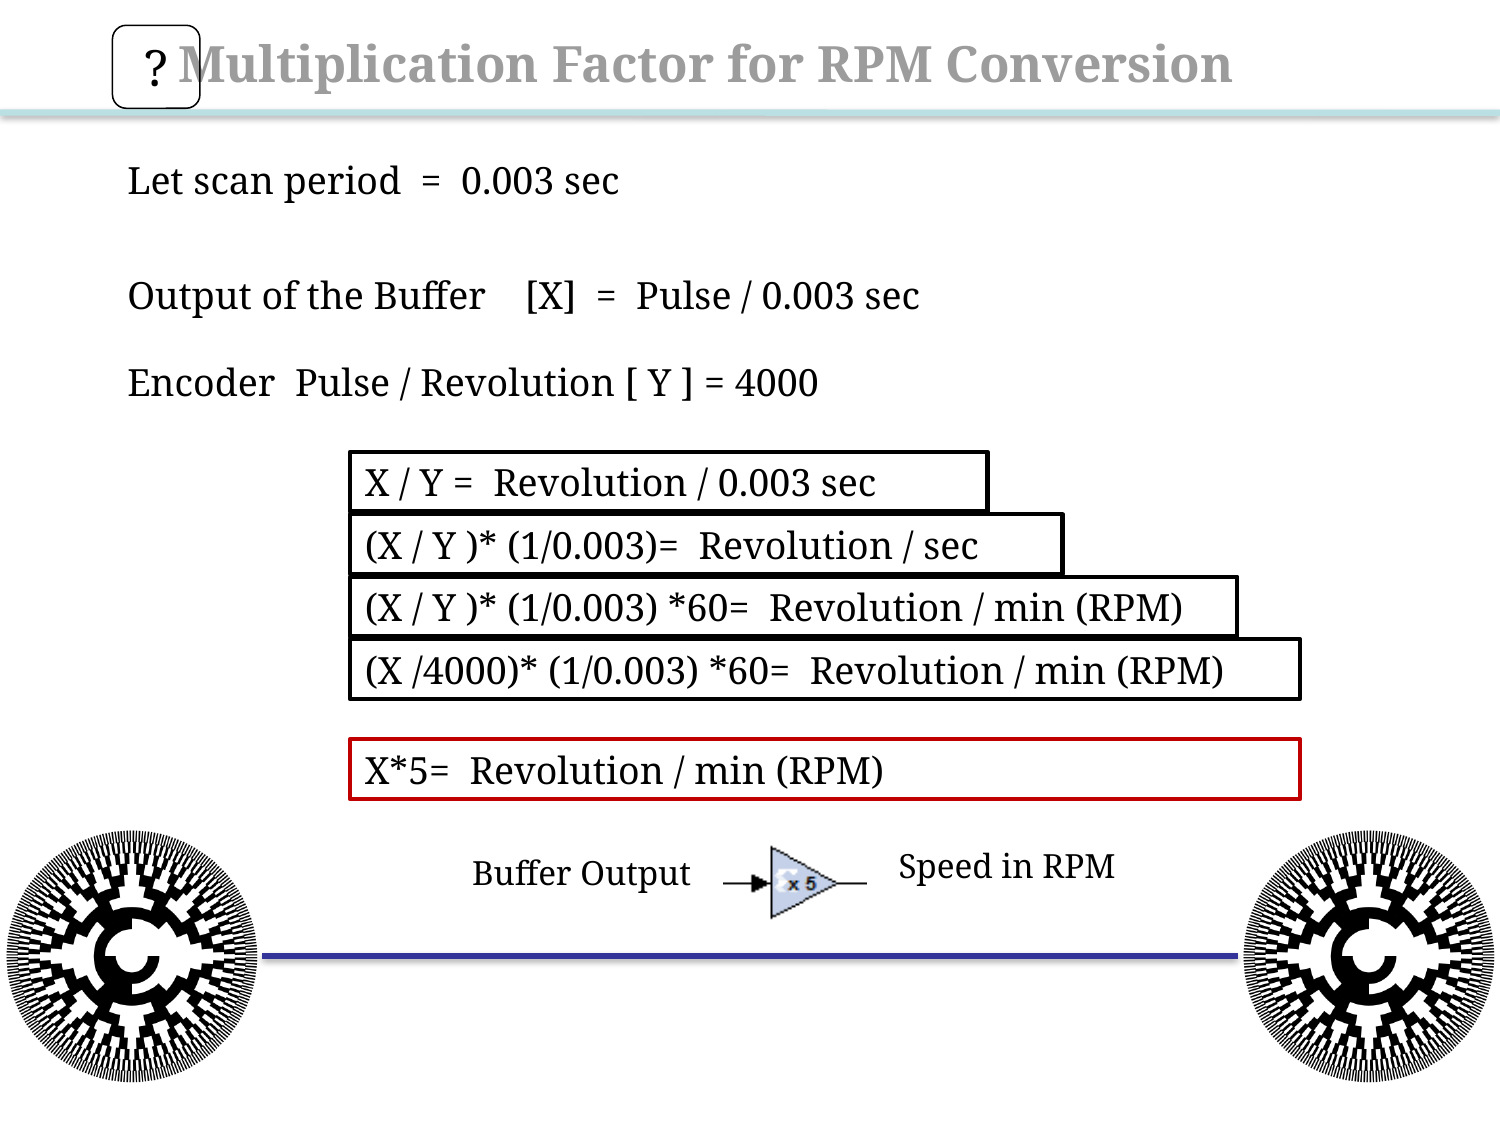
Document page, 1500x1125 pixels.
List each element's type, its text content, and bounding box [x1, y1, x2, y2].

text_box X*5= Revolution / min (RPM) [348, 737, 1302, 801]
text_box Encoder Pulse / Revolution [ Y ] = 4000 [110, 350, 1040, 414]
text_box Output of the Buffer [X] = Pulse / 0.003 sec [110, 262, 1127, 326]
text_box Multiplication Factor for RPM Conversion [74, 24, 1338, 100]
text_box Buffer Output [457, 844, 707, 900]
text_box Speed in RPM [883, 837, 1131, 893]
picture [1237, 824, 1500, 1088]
text_box X / Y = Revolution / 0.003 sec [348, 450, 990, 512]
picture [723, 812, 868, 951]
text_box ? [112, 25, 200, 109]
text_box (X / Y )* (1/0.003) *60= Revolution / min (RPM) [348, 575, 1239, 637]
picture [0, 824, 263, 1088]
text_box (X /4000)* (1/0.003) *60= Revolution / min (RPM) [348, 637, 1302, 701]
text_box Let scan period = 0.003 sec [110, 148, 652, 257]
text_box (X / Y )* (1/0.003)= Revolution / sec [348, 512, 1065, 575]
